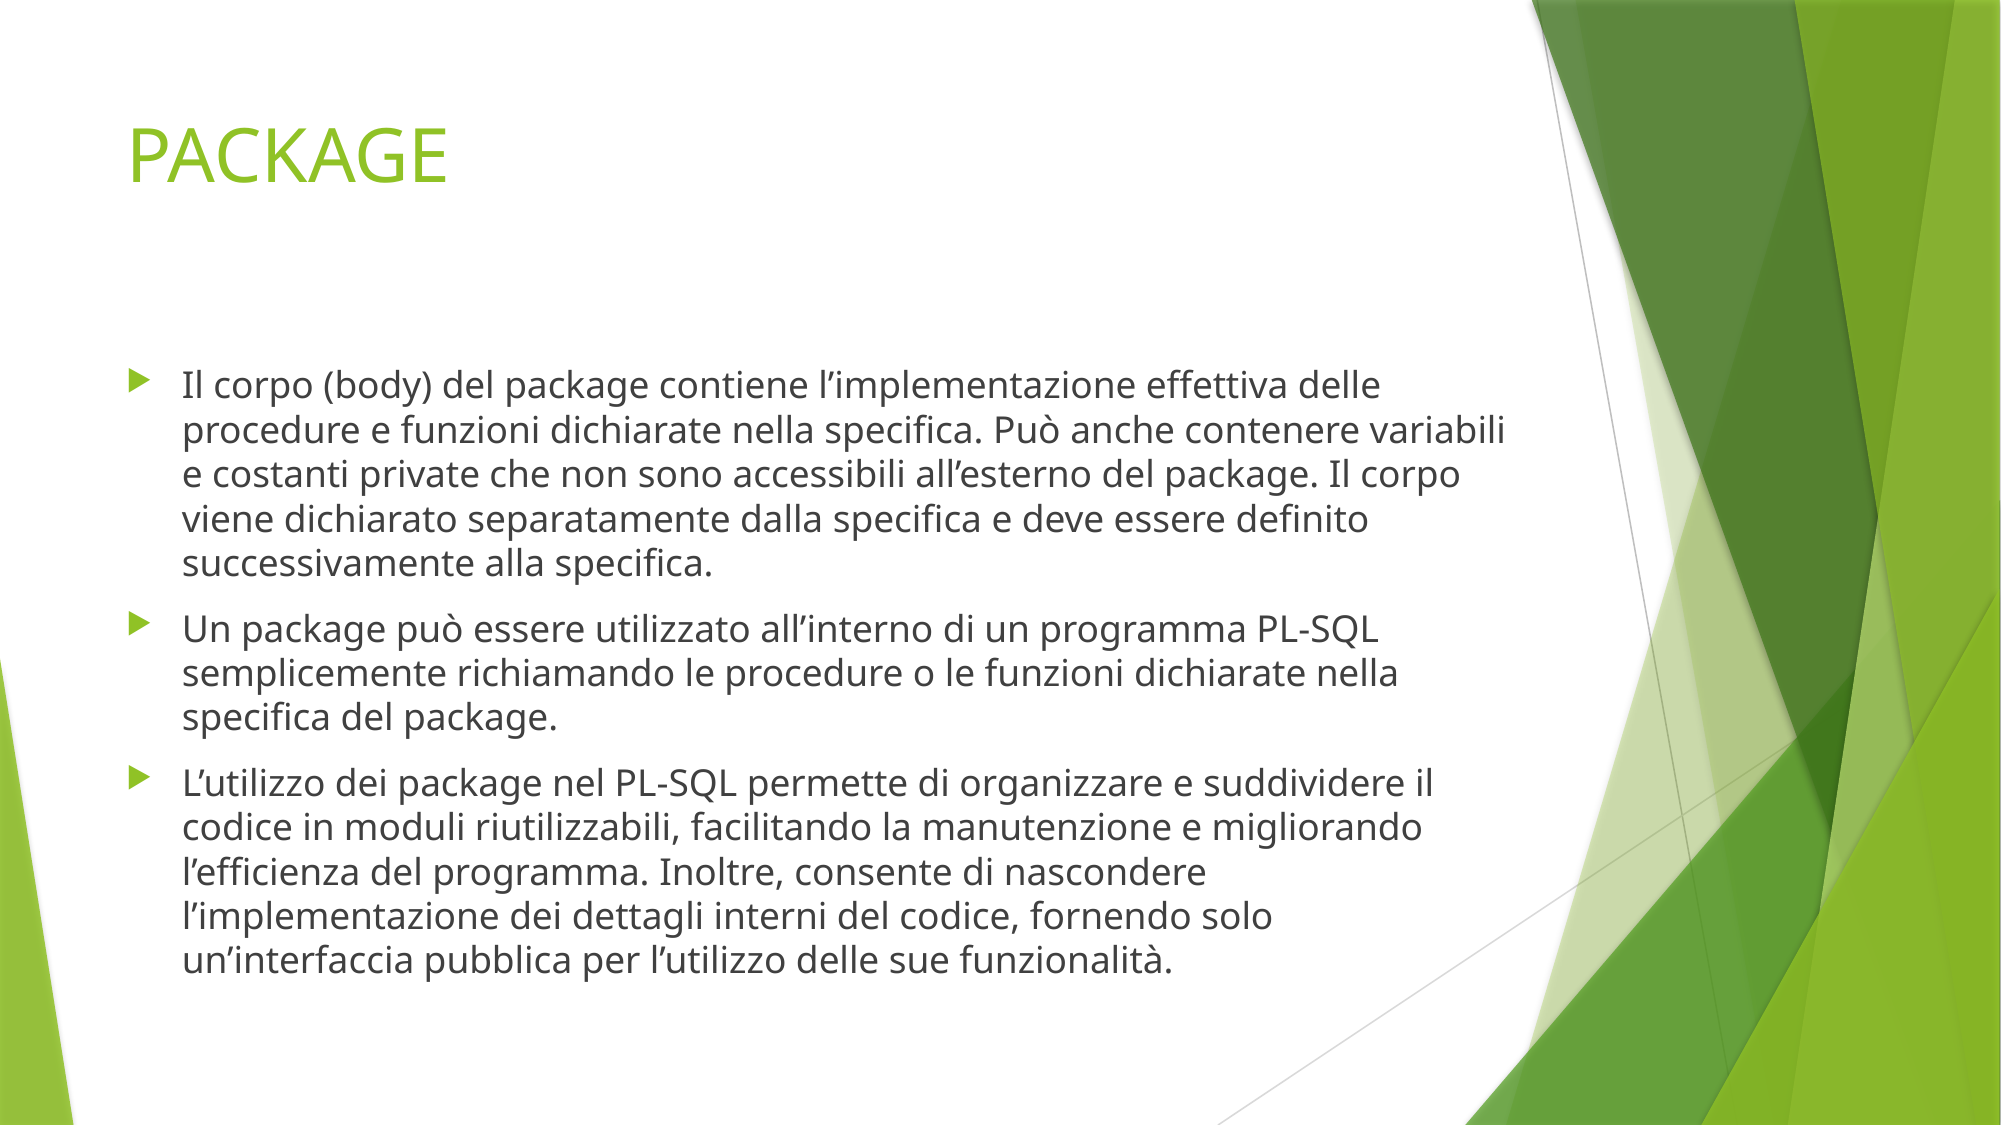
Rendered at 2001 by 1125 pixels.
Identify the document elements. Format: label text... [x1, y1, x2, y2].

list Il corpo (body) del package contiene l’implementazione effettiva delle procedure e funzioni dichiarate nella specifica. Può anche contenere variabili e costanti private che non sono accessibili all’esterno del package. Il corpo viene dichiarato separatamente dalla specifica e deve essere definito successivamente alla specifica. Un package può essere utilizzato all’interno di un programma PL-SQL semplicemente richiamando le procedure o le funzioni dichiarate nella specifica del package. L’utilizzo dei package nel PL-SQL permette di organizzare e suddividere il codice in moduli riutilizzabili, facilitando la manutenzione e migliorando l’efficienza del programma. Inoltre, consente di nascondere l’implementazione dei dettagli interni del codice, fornendo solo un’interfaccia pubblica per l’utilizzo delle sue funzionalità. [111, 354, 1522, 992]
title PACKAGE [111, 99, 1522, 317]
